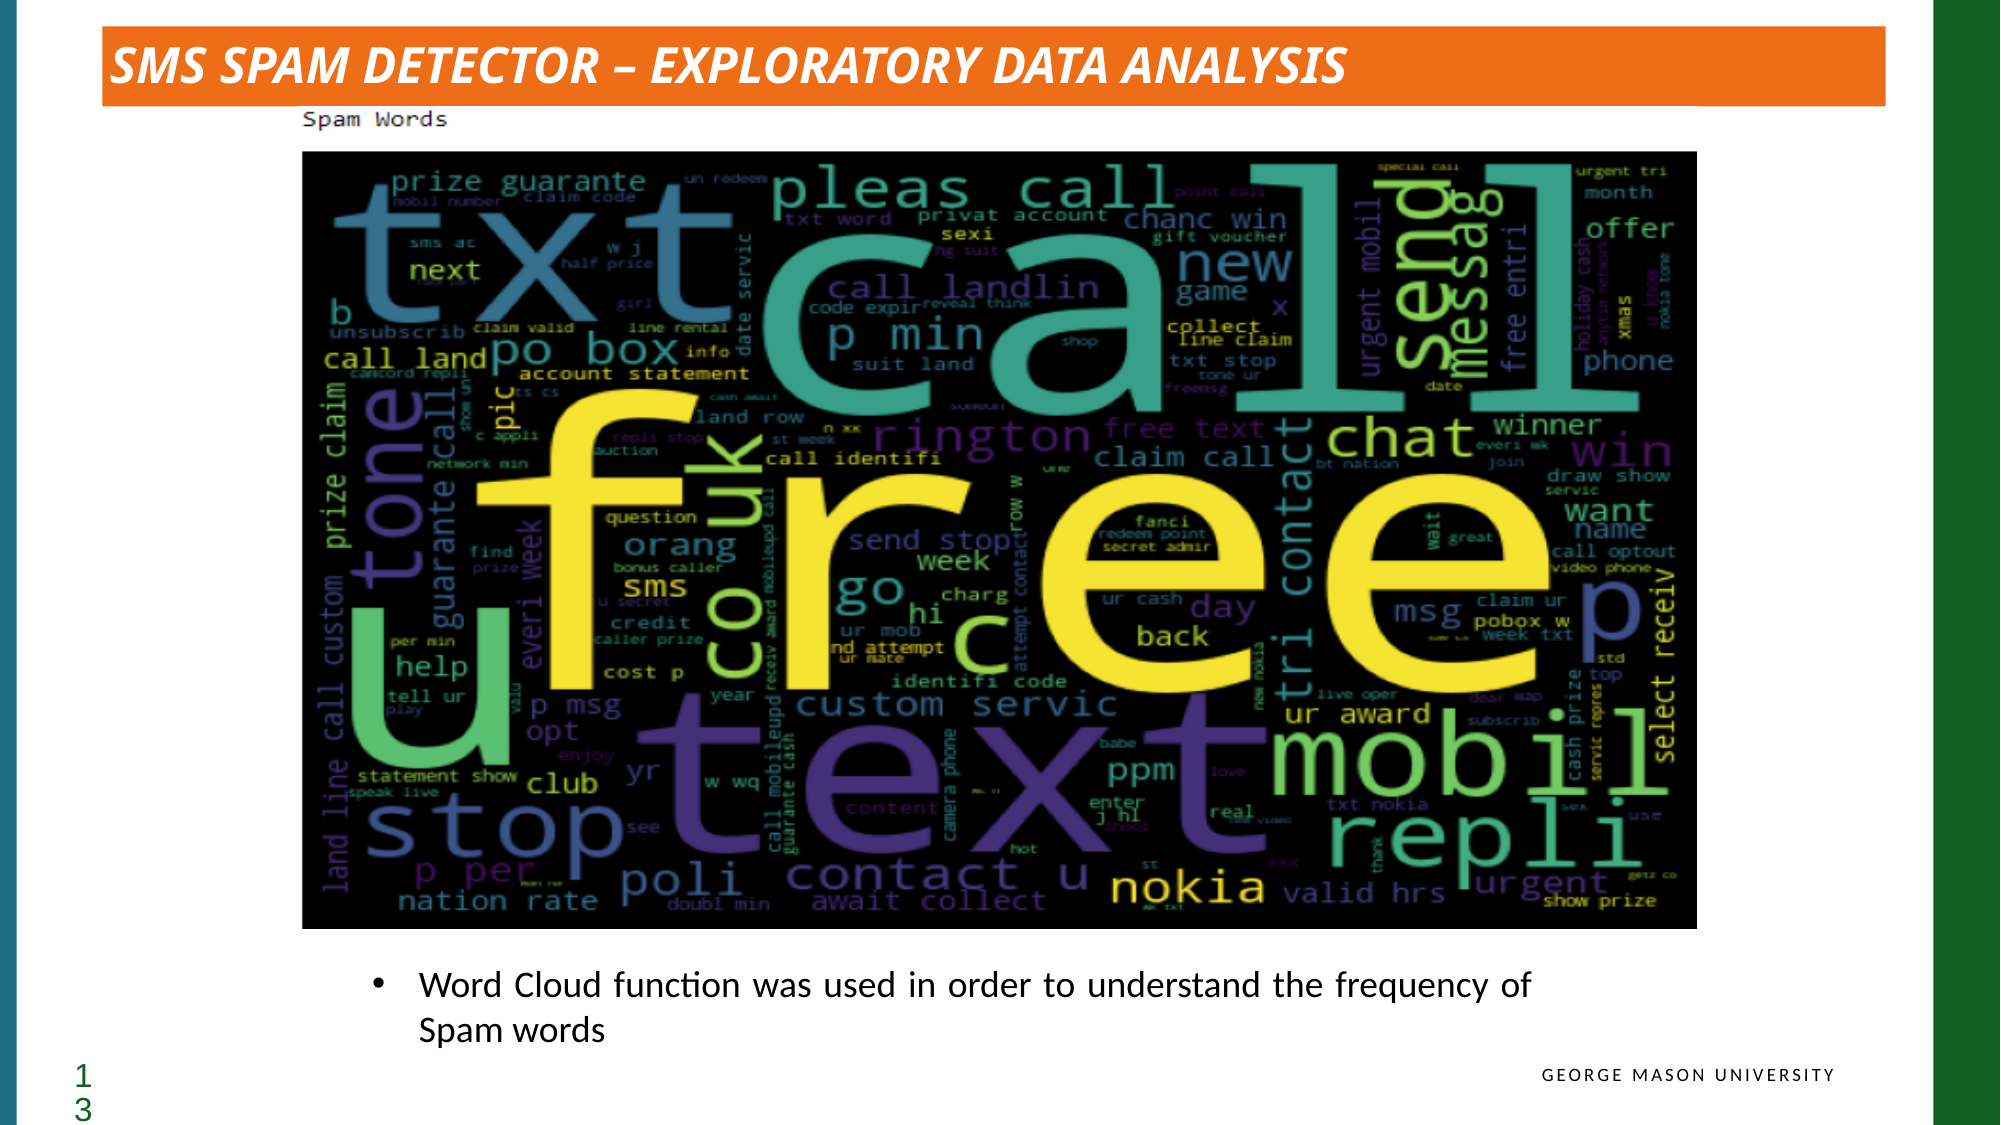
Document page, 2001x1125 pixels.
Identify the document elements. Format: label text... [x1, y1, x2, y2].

list SMS SPAM DETECTOR – EXPLORATORY DATA ANALYSIS [101, 25, 1887, 108]
text_box Word Cloud function was used in order to understand the frequency of Spam words [364, 952, 1541, 1058]
slide_number 13 [66, 1046, 103, 1100]
picture [296, 106, 1697, 929]
